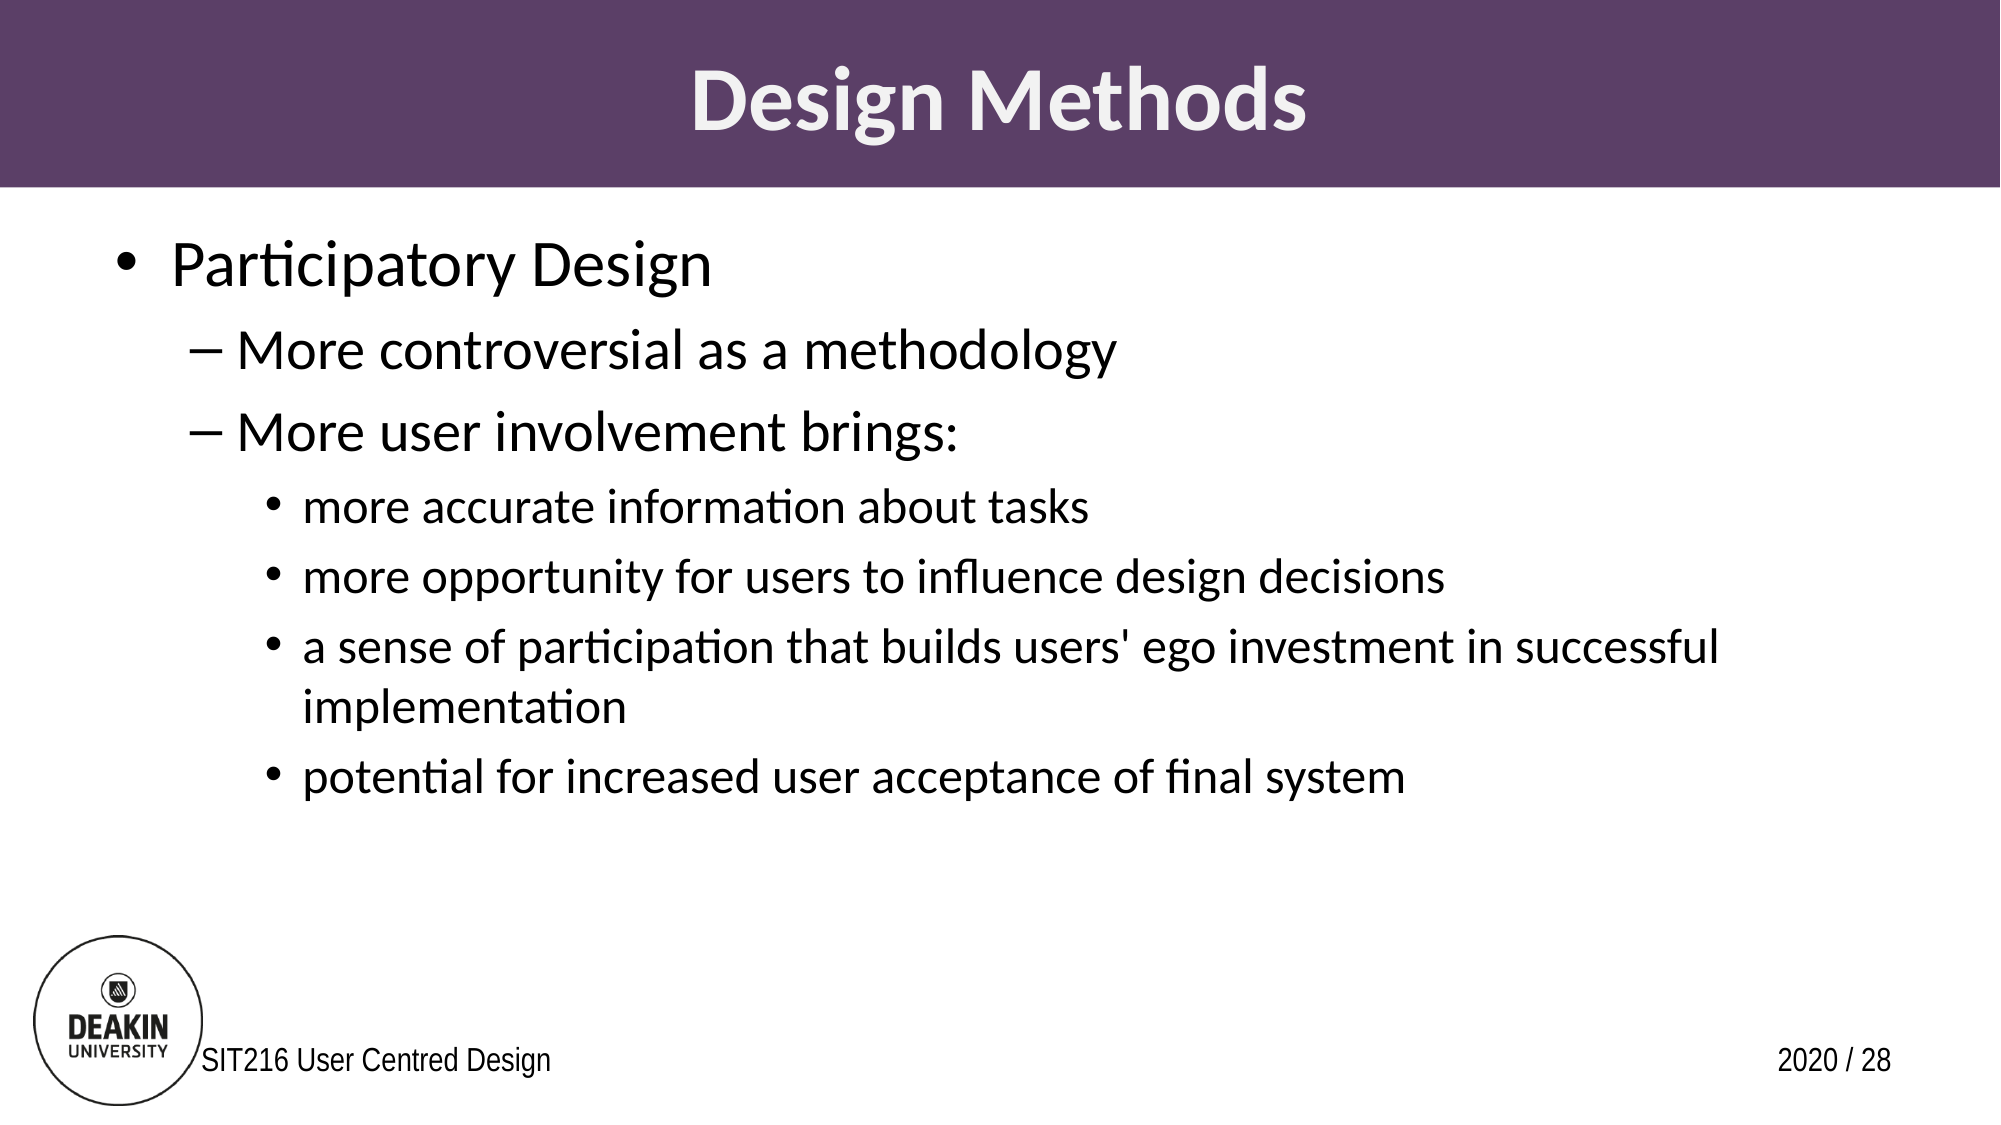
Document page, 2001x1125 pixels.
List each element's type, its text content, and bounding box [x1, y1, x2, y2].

picture [33, 935, 203, 1106]
title Design Methods [0, 0, 2000, 188]
list Participatory Design More controversial as a methodology More user involvement brings: more accurate information about tasks more opportunity for users to influence design decisions a sense of participation that builds users' ego investment in successful implementation potential for increased user acceptance of final system [99, 212, 1900, 1005]
